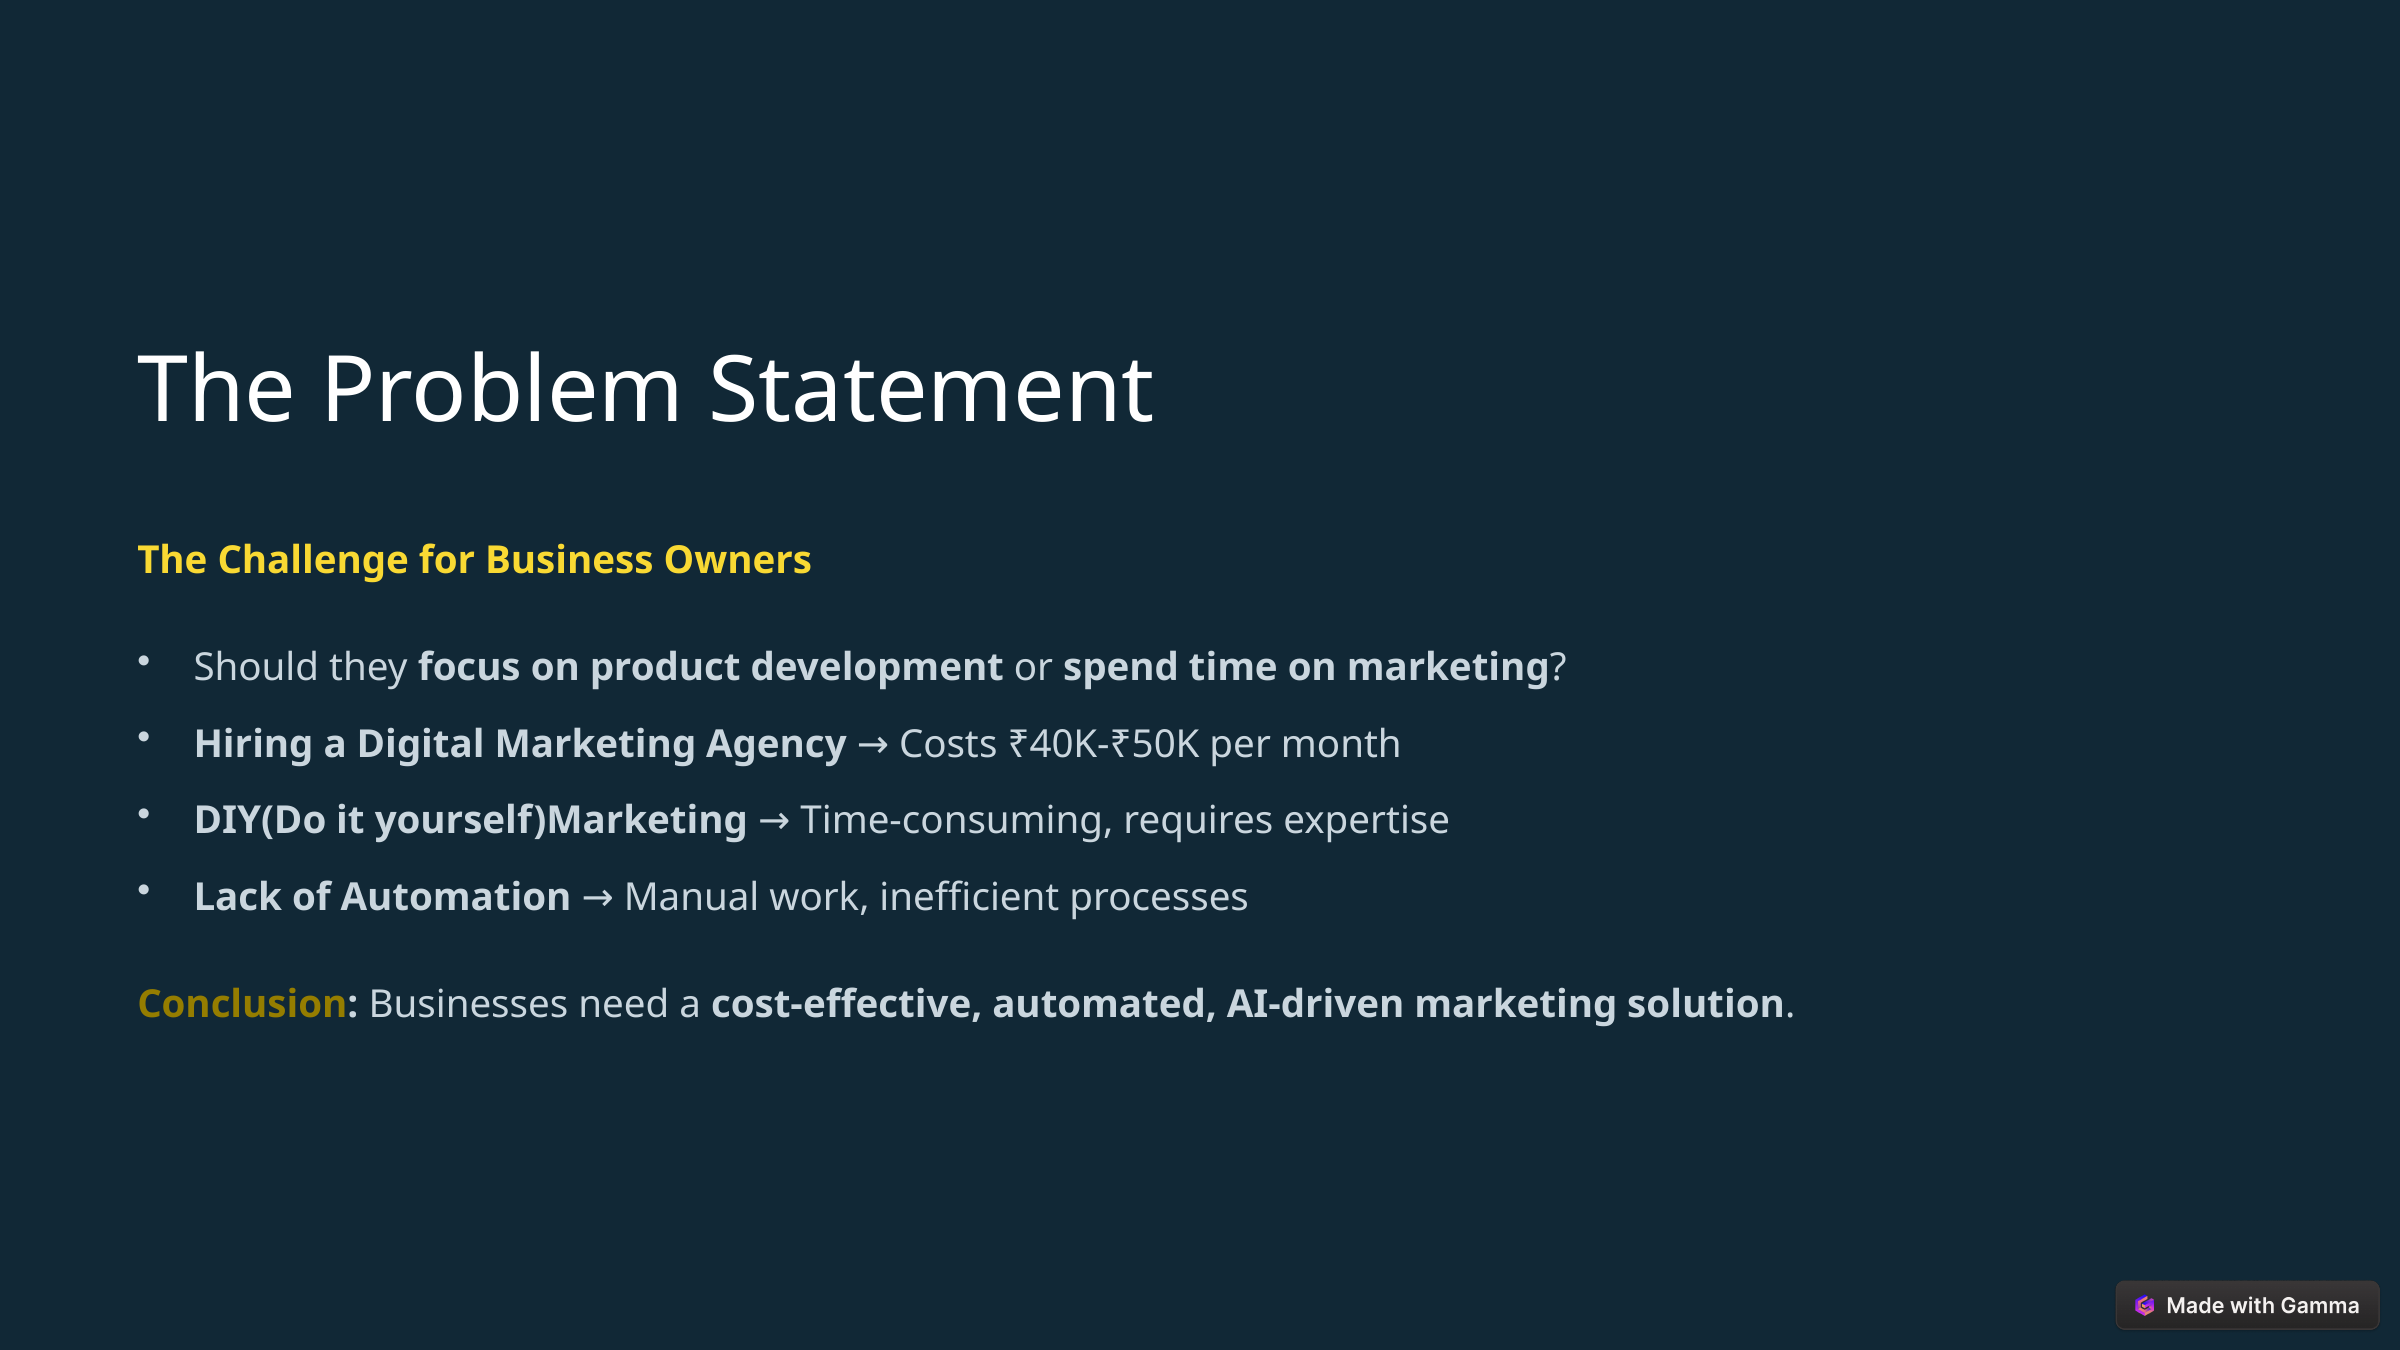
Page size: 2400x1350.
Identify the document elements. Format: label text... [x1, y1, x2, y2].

text_box Lack of Automation → Manual work, inefficient processes [137, 855, 2263, 919]
text_box DIY(Do it yourself)Marketing → Time-consuming, requires expertise [137, 778, 2263, 842]
text_box Hiring a Digital Marketing Agency → Costs ₹40K-₹50K per month [137, 702, 2263, 765]
text_box Should they focus on product development or spend time on marketing? [137, 625, 2263, 689]
text_box The Problem Statement [137, 324, 1452, 441]
picture [2106, 1271, 2389, 1339]
text_box The Challenge for Business Owners [137, 518, 2263, 582]
text_box Conclusion: Businesses need a cost-effective, automated, AI-driven marketing solution. [137, 962, 2263, 1026]
